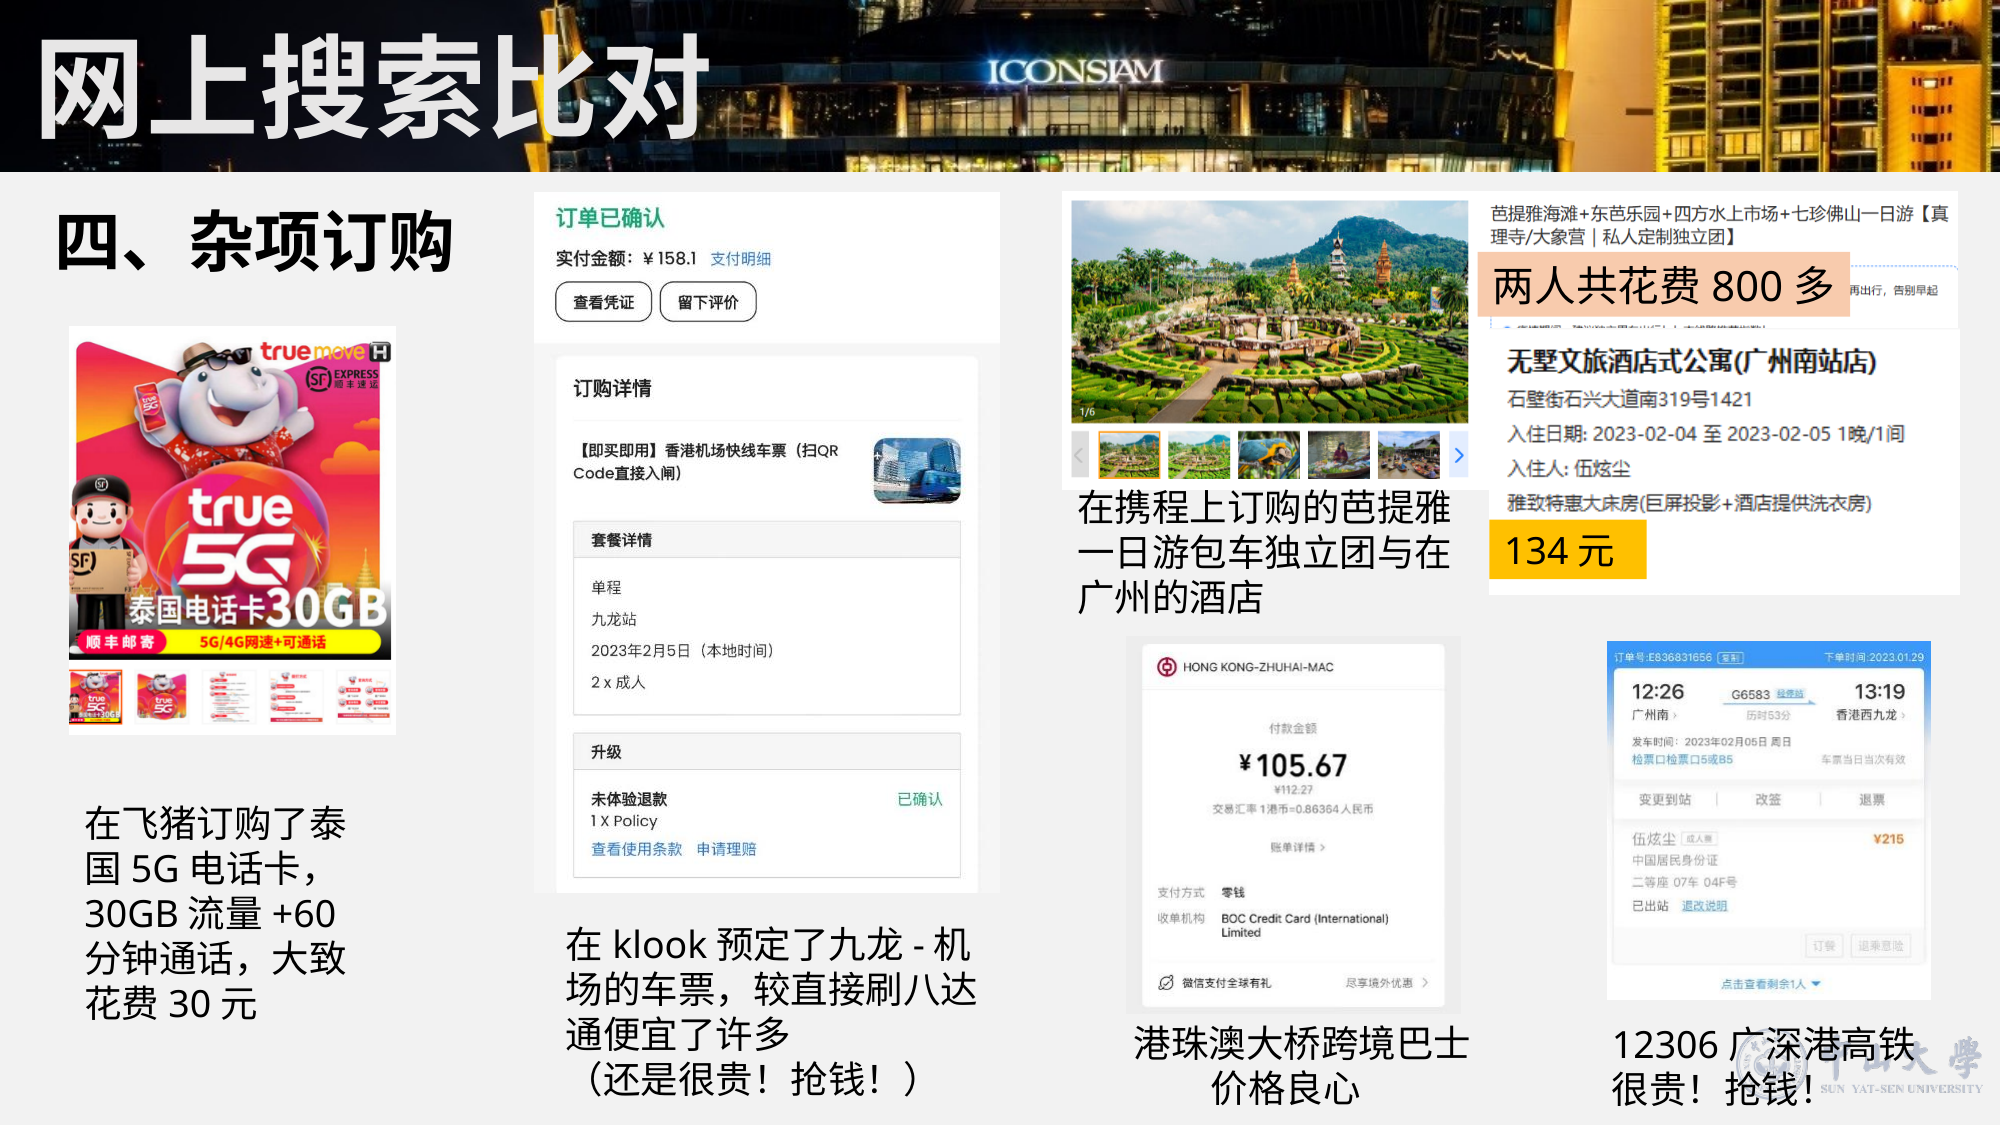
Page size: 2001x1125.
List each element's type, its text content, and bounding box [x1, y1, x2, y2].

picture [1736, 1028, 1983, 1100]
text_box 四、杂项订购 [39, 192, 471, 288]
text_box 12306广深港高铁 很贵！抢钱！ [1597, 1013, 1965, 1119]
text_box 港珠澳大桥跨境巴士 价格良心 [1119, 1012, 1568, 1117]
text_box 在携程上订购的芭提雅一日游包车独立团与在广州的酒店 [1062, 490, 1490, 626]
picture [1126, 636, 1461, 1014]
picture [1062, 191, 1960, 595]
text_box 在飞猪订购了泰国5G电话卡，30GB流量+60分钟通话，大致花费30元 [69, 792, 378, 1033]
picture [69, 326, 396, 735]
picture [534, 192, 1000, 893]
picture [1607, 641, 1931, 1000]
text_box 在klook预定了九龙-机场的车票，较直接刷八达通便宜了许多 （还是很贵！抢钱！） [550, 913, 1000, 1109]
picture [0, 0, 2000, 172]
